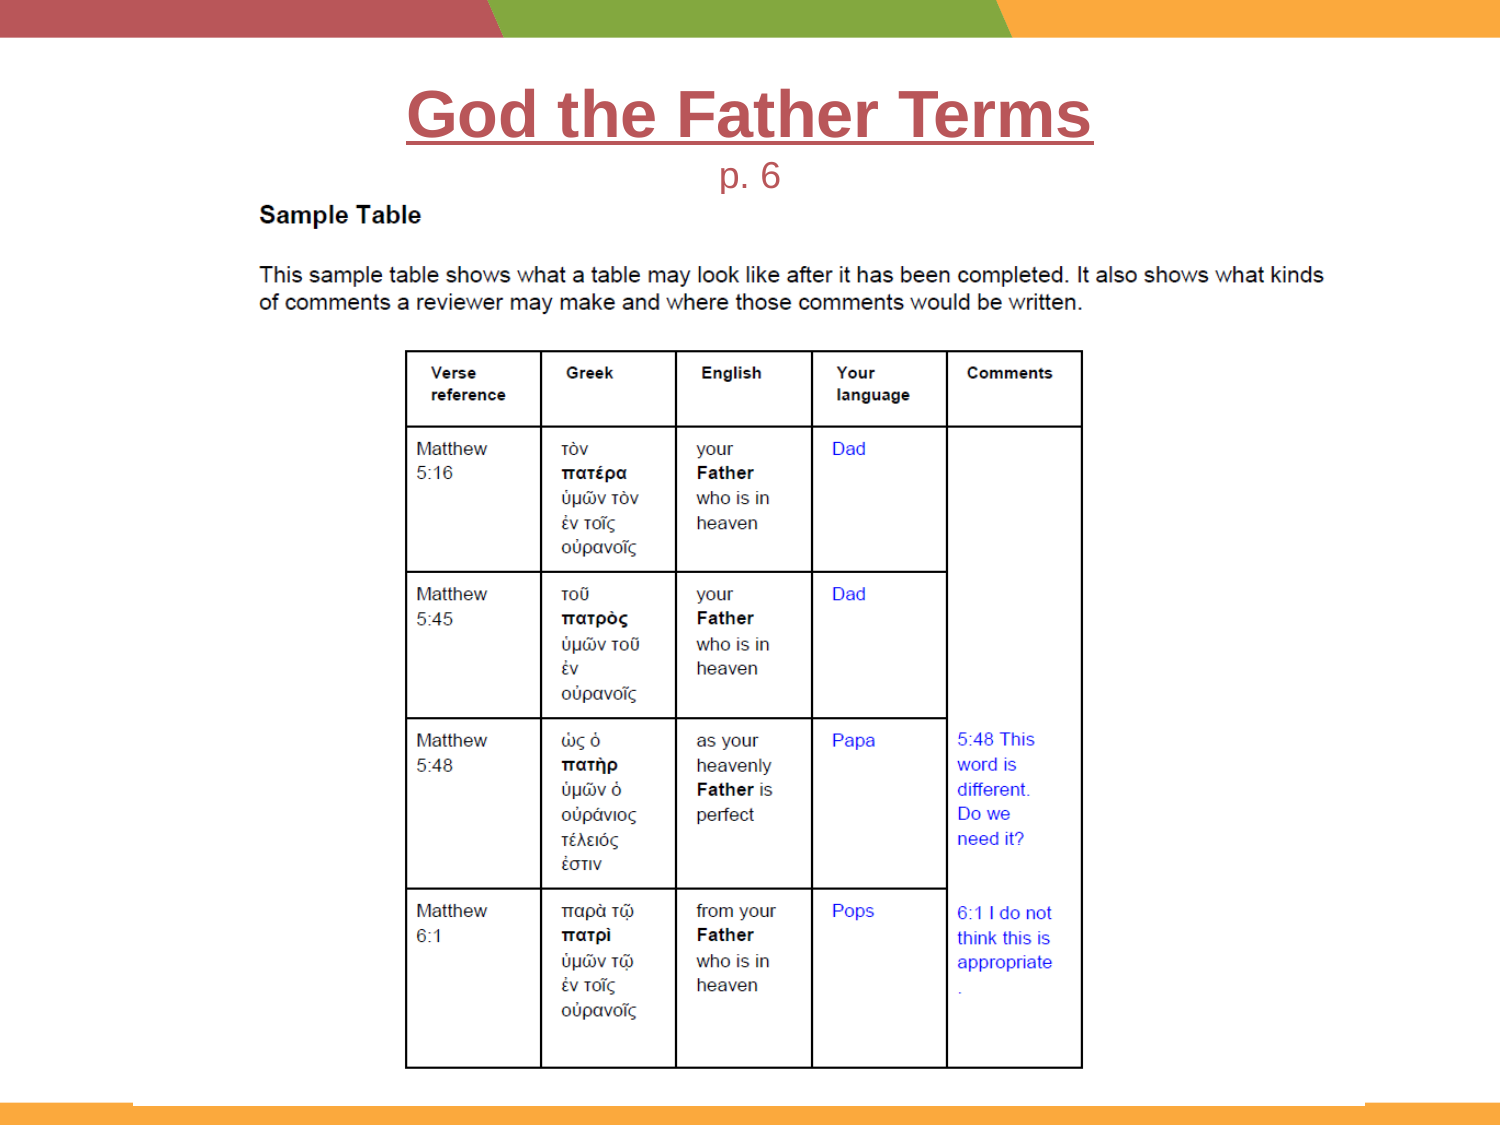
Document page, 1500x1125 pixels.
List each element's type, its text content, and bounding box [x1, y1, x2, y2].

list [133, 194, 1365, 1106]
title God the Father Terms p. 6 [103, 63, 1397, 281]
